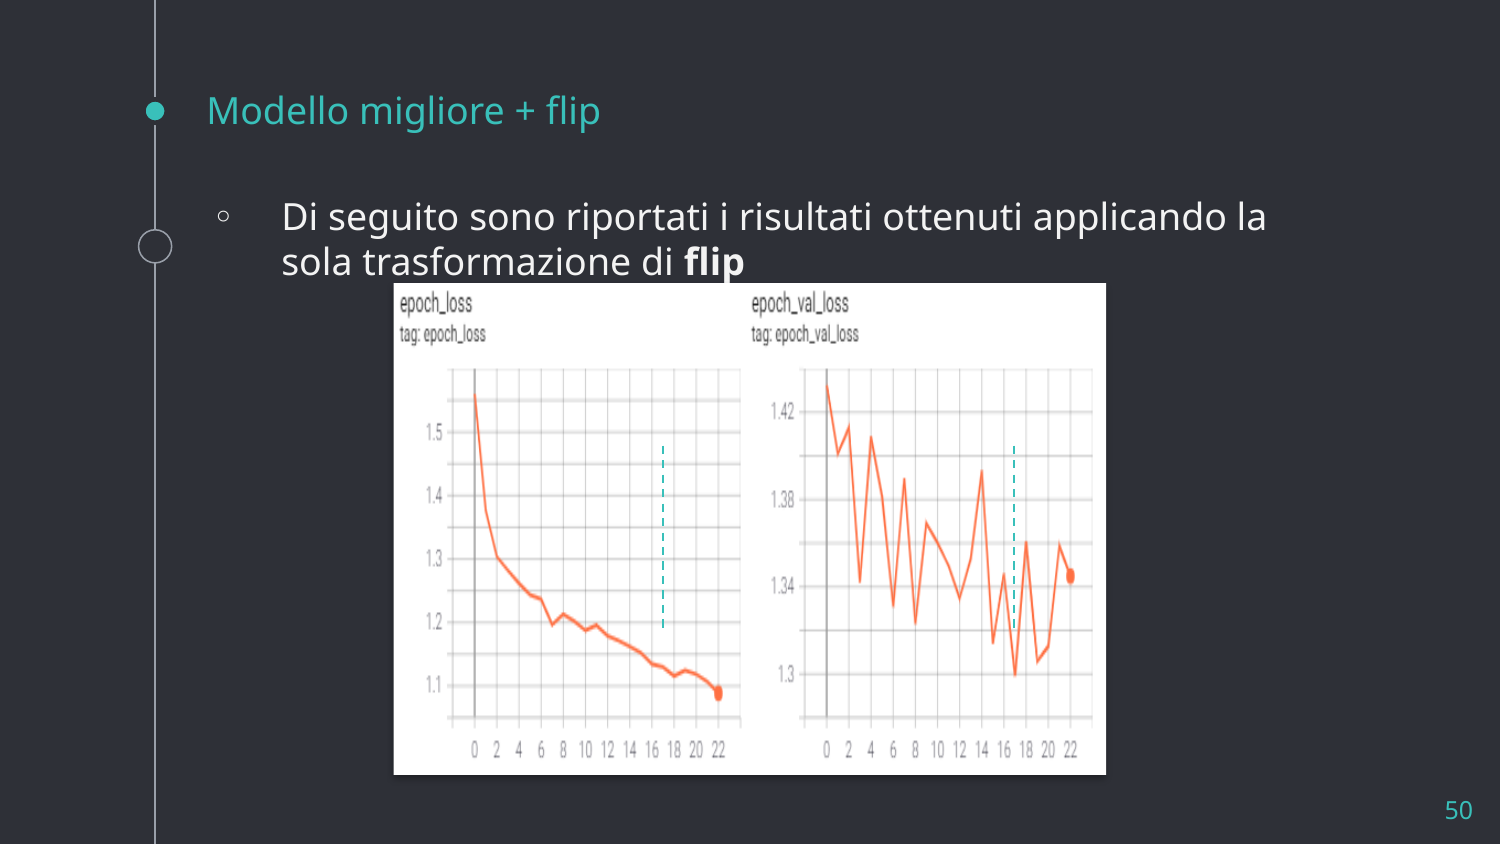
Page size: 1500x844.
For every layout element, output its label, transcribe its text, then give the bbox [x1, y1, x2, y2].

slide_number 50 [1398, 779, 1489, 832]
list Di seguito sono riportati i risultati ottenuti applicando la sola trasformazione di flip [191, 178, 1317, 790]
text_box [187, 283, 1313, 844]
title Modello migliore + flip [191, 90, 1317, 147]
